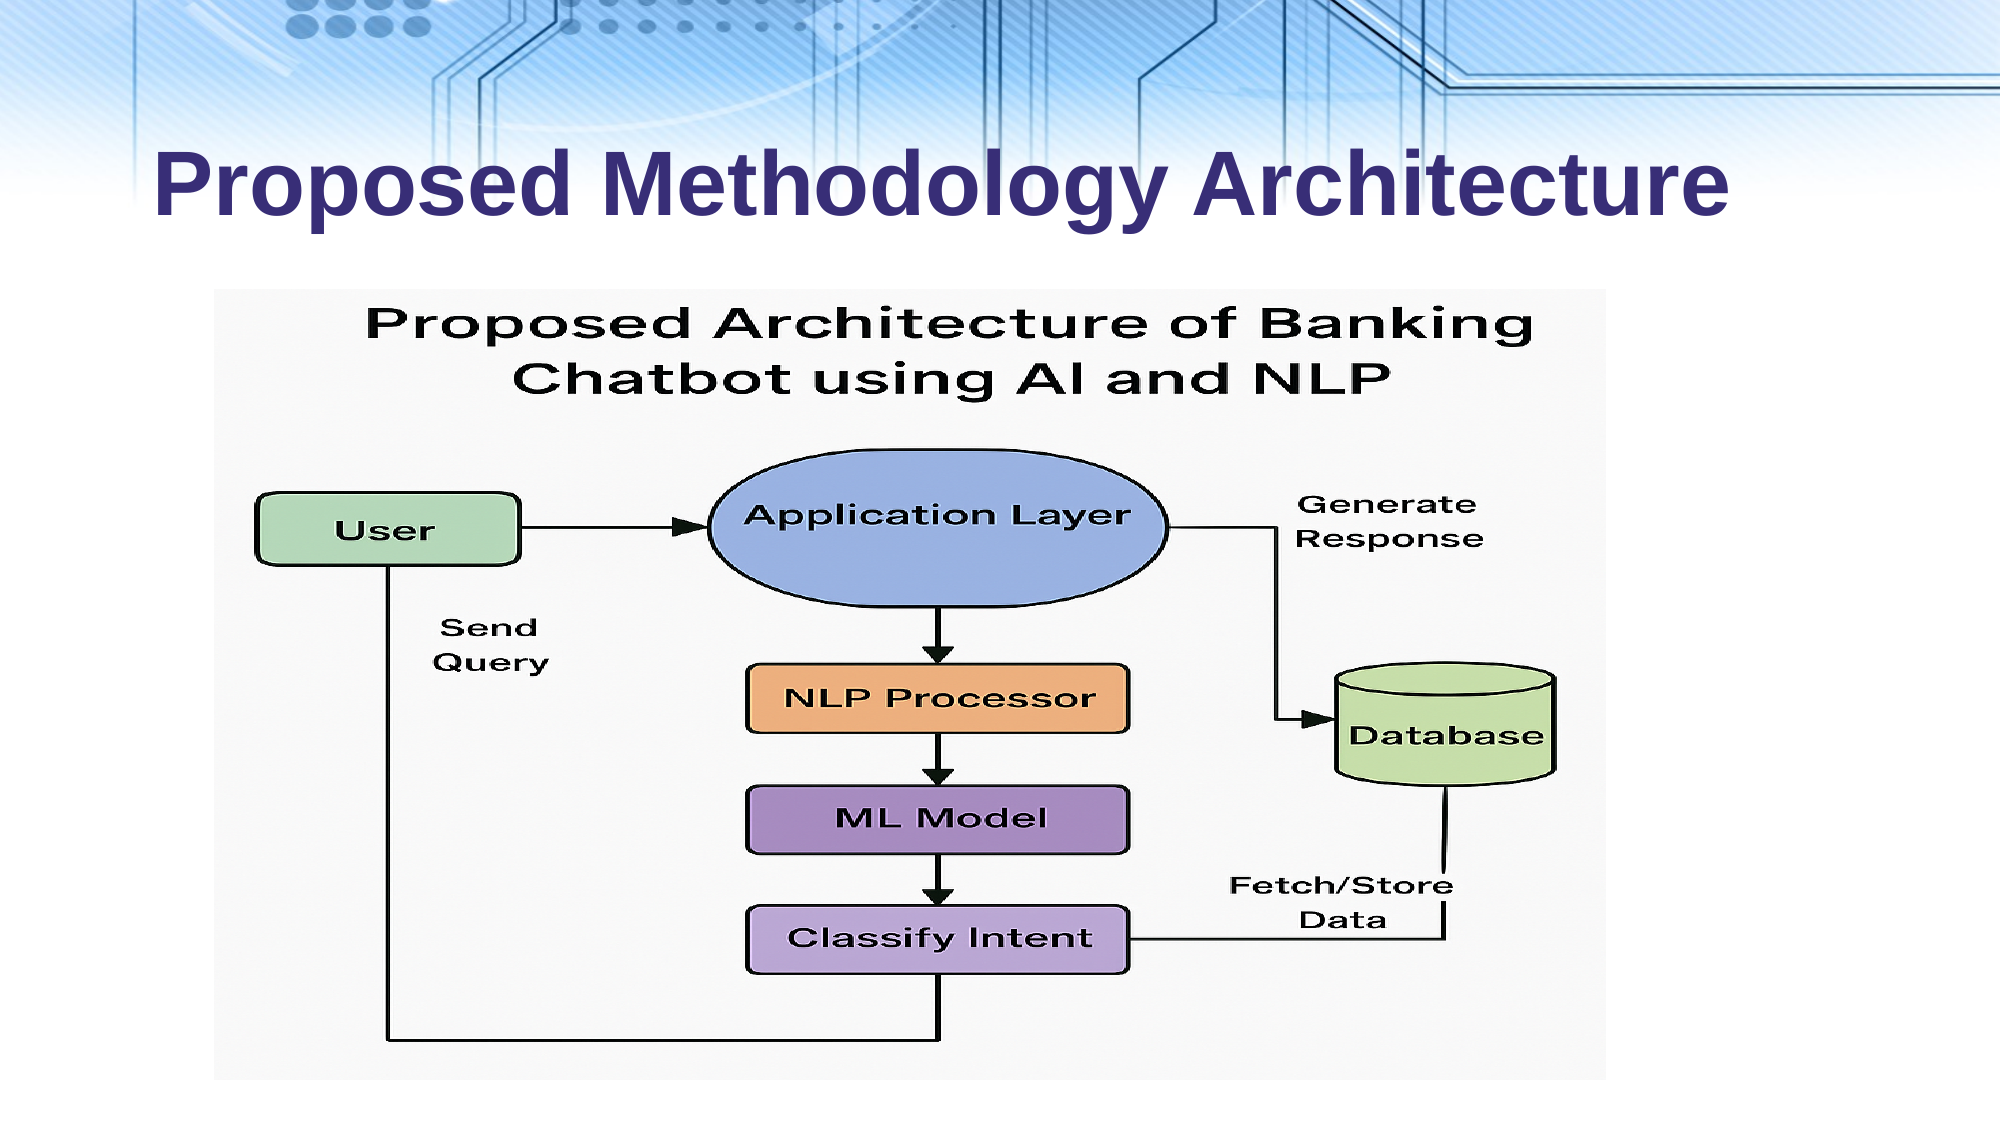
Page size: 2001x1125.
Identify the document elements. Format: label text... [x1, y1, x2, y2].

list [214, 289, 1606, 1080]
title Proposed Methodology Architecture [137, 93, 1863, 278]
picture [0, 0, 2000, 454]
